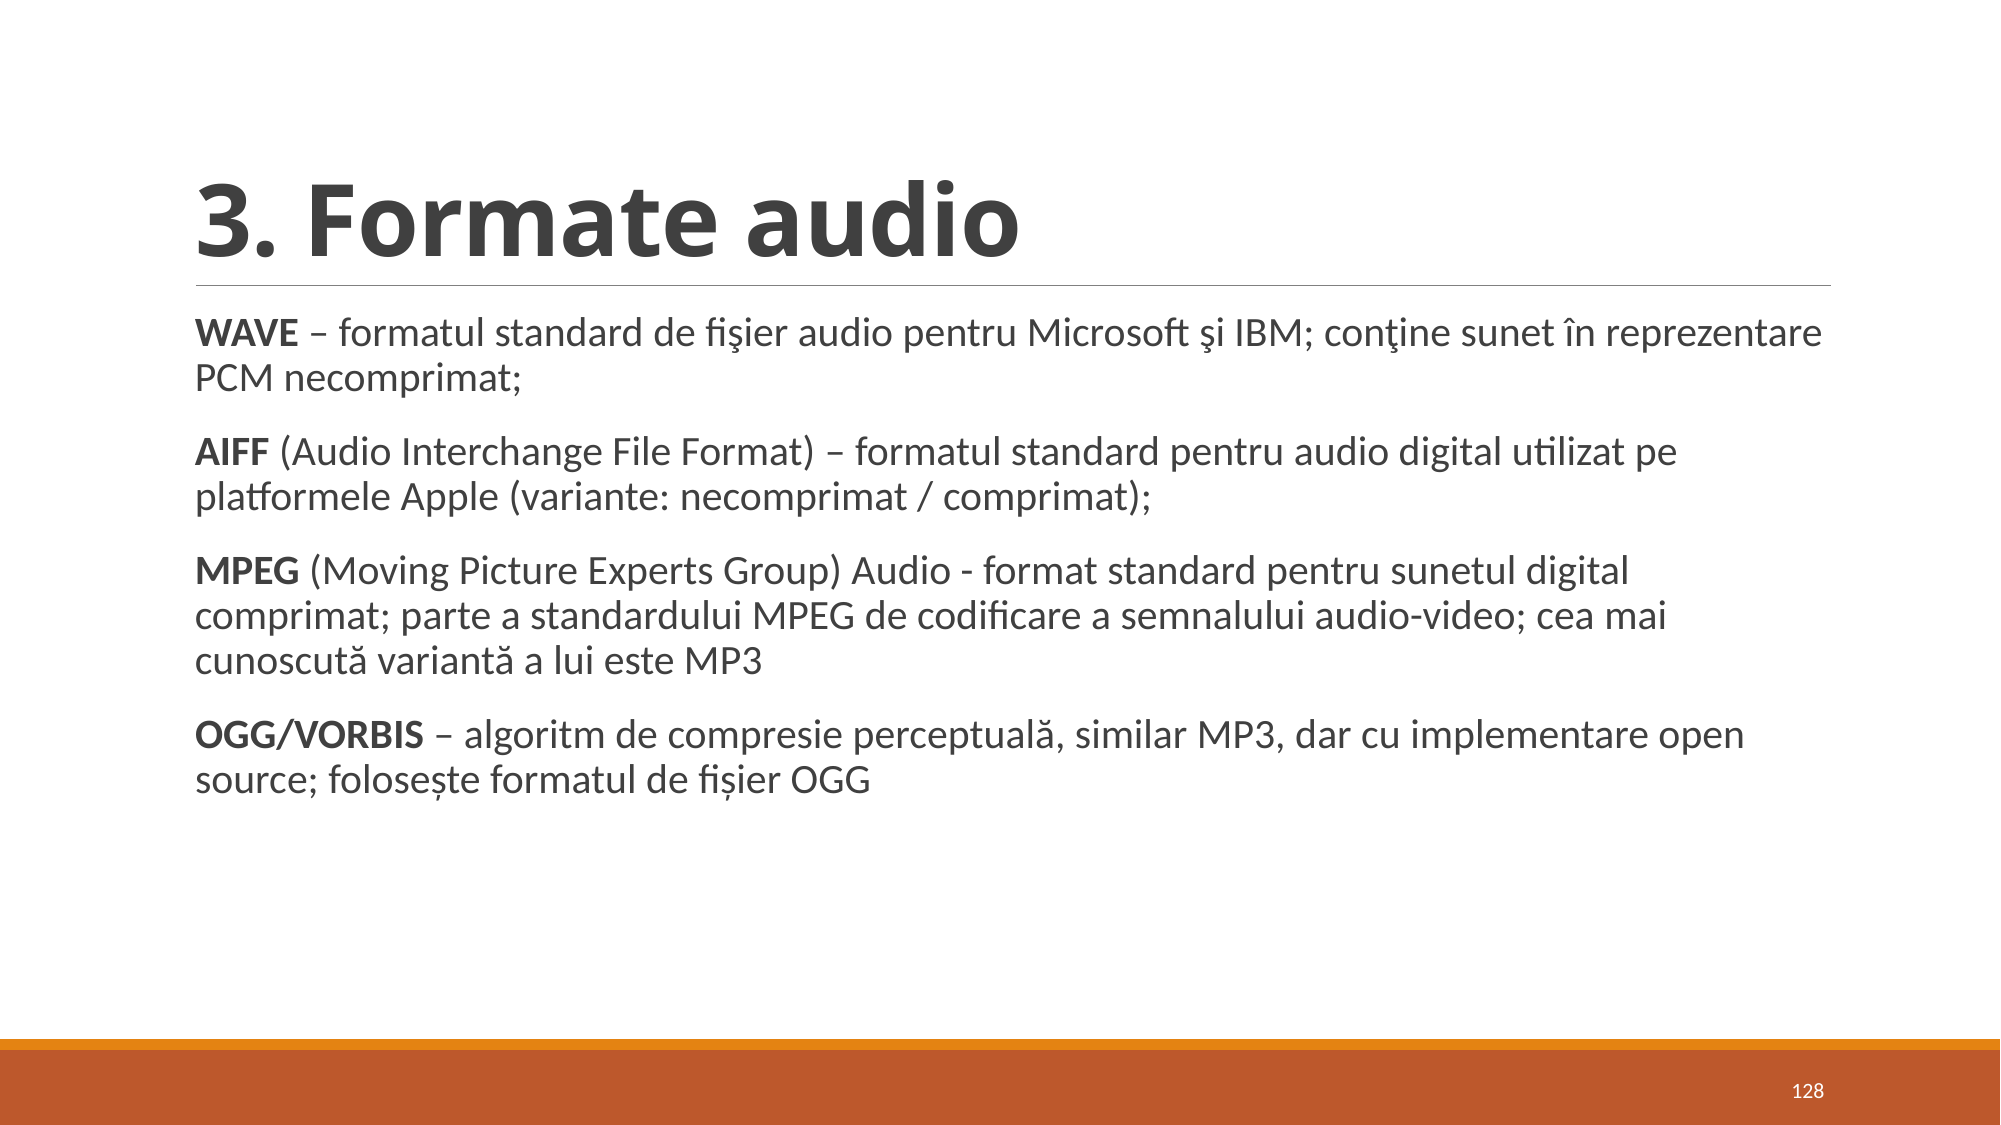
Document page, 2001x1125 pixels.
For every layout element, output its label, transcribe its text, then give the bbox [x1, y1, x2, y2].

title 3. Formate audio [179, 47, 1830, 285]
list WAVE – formatul standard de fişier audio pentru Microsoft şi IBM; conţine sunet în reprezentare PCM necomprimat; AIFF (Audio Interchange File Format) – formatul standard pentru audio digital utilizat pe platformele Apple (variante: necomprimat / comprimat); MPEG (Moving Picture Experts Group) Audio - format standard pentru sunetul digital comprimat; parte a standardului MPEG de codificare a semnalului audio-video; cea mai cunoscută variantă a lui este MP3 OGG/VORBIS – algoritm de compresie perceptuală, similar MP3, dar cu implementare open source; folosește formatul de fișier OGG [179, 302, 1830, 963]
slide_number 128 [1624, 1059, 1840, 1120]
